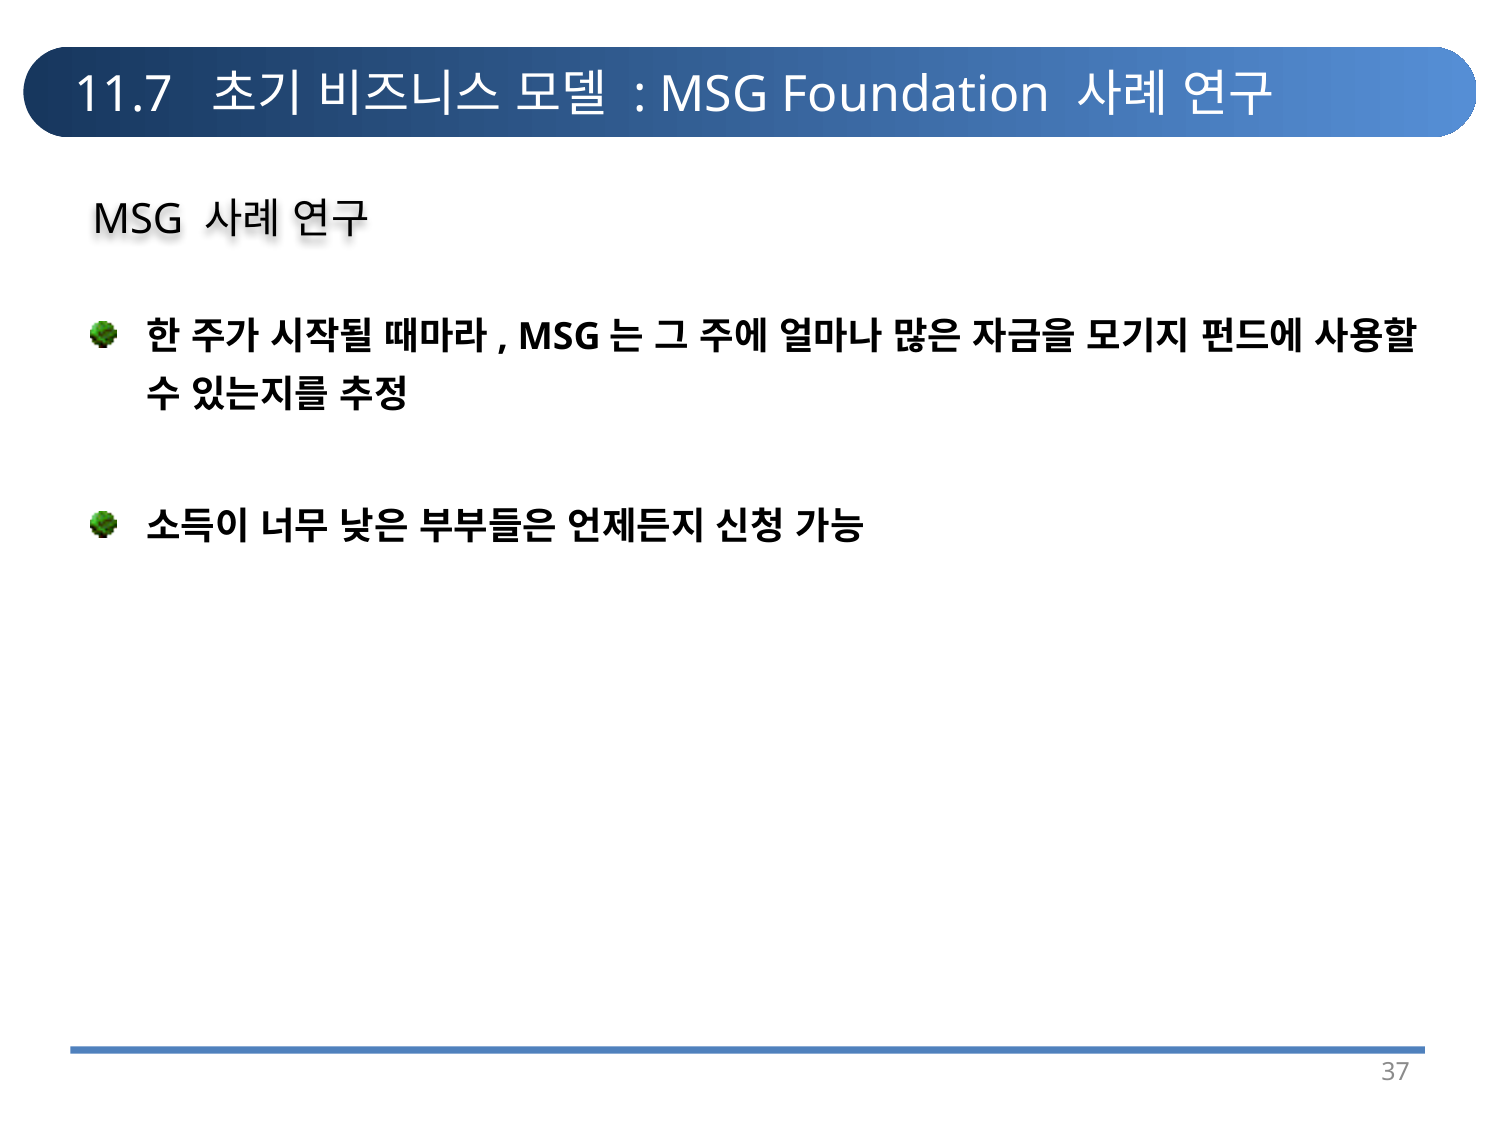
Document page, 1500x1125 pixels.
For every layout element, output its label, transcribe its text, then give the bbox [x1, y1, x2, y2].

slide_number 37 [1074, 1042, 1425, 1103]
list MSG 사례 연구 [60, 180, 402, 255]
title 11.7 초기 비즈니스 모델 : MSG Foundation 사례 연구 [59, 56, 1410, 126]
picture [90, 321, 117, 348]
list 한 주가 시작될 때마라, MSG는 그 주에 얼마나 많은 자금을 모기지 펀드에 사용할 수 있는지를 추정 소득이 너무 낮은 부부들은 언제든지 신청 가능 [74, 290, 1471, 1006]
picture [90, 511, 117, 538]
